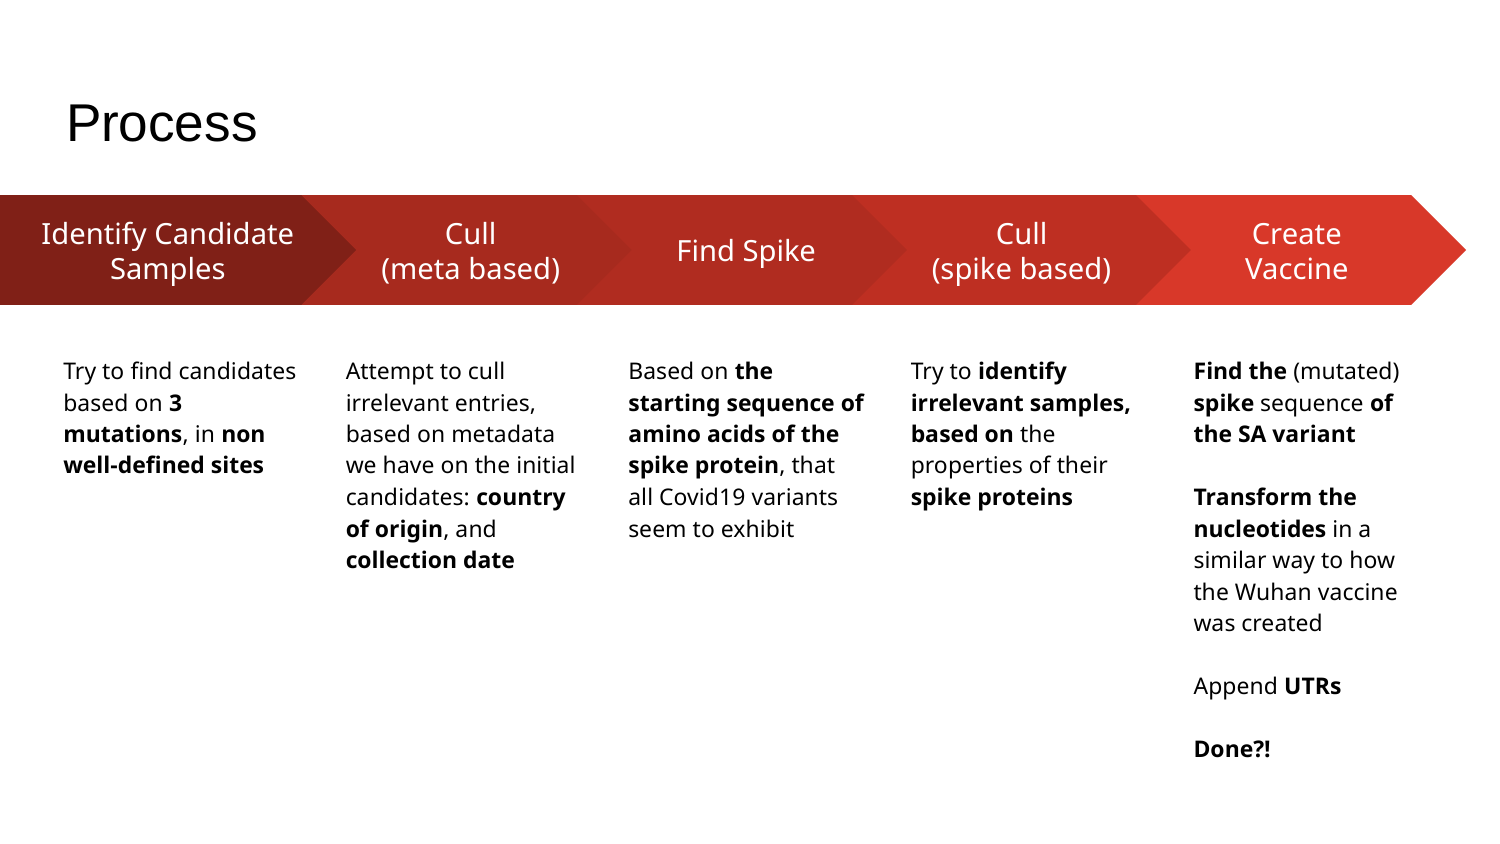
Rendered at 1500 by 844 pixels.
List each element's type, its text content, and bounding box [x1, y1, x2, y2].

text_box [1192, 194, 1467, 724]
title Process [51, 72, 1449, 167]
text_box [301, 194, 575, 724]
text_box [576, 194, 850, 724]
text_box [852, 194, 1192, 724]
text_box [0, 194, 300, 724]
